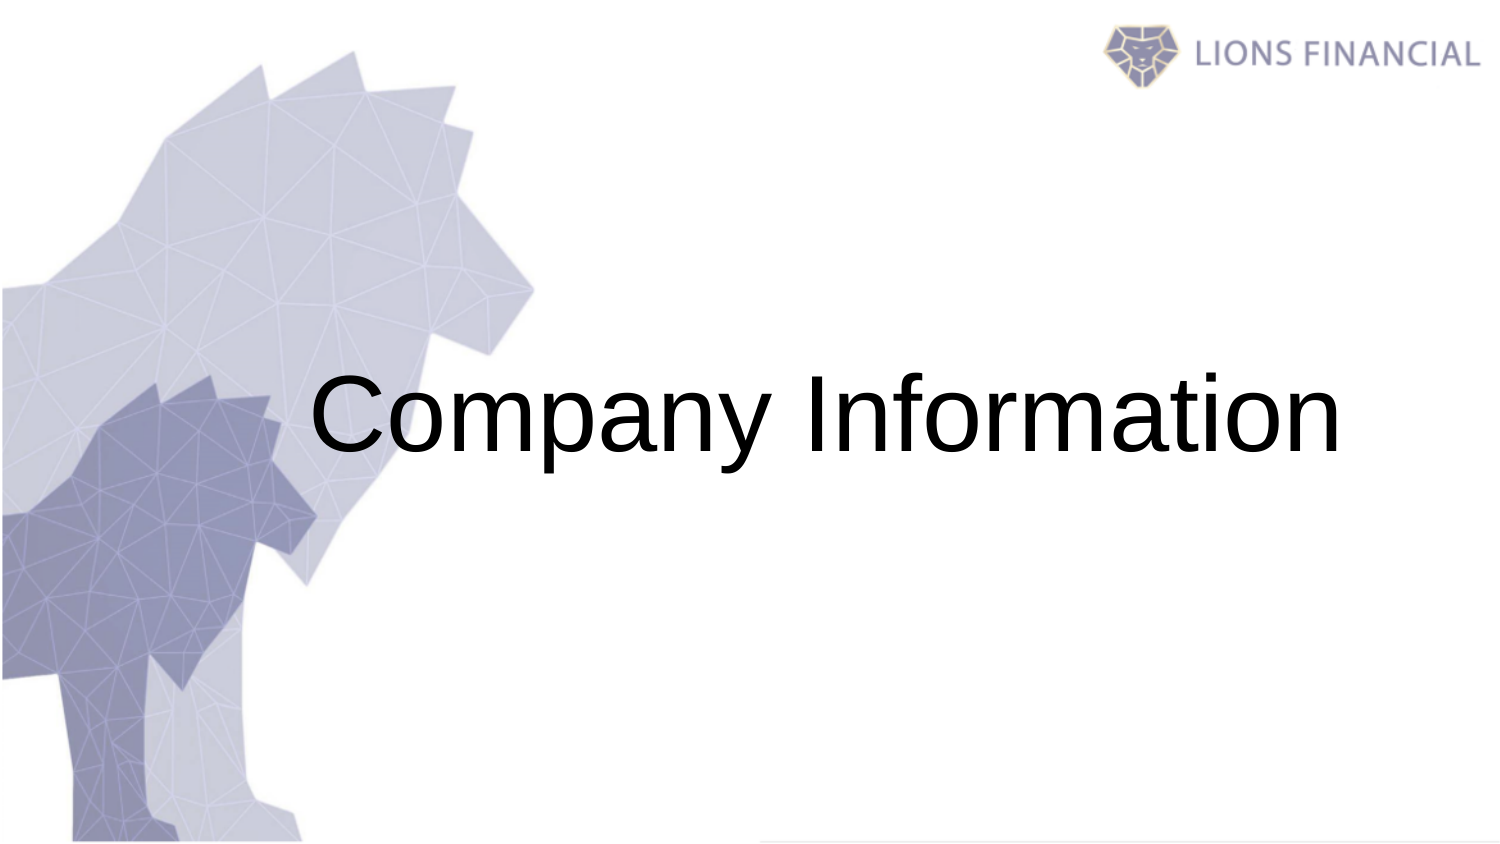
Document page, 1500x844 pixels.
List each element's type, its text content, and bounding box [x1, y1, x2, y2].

picture [0, 0, 1500, 844]
title Company Information [293, 327, 1500, 422]
